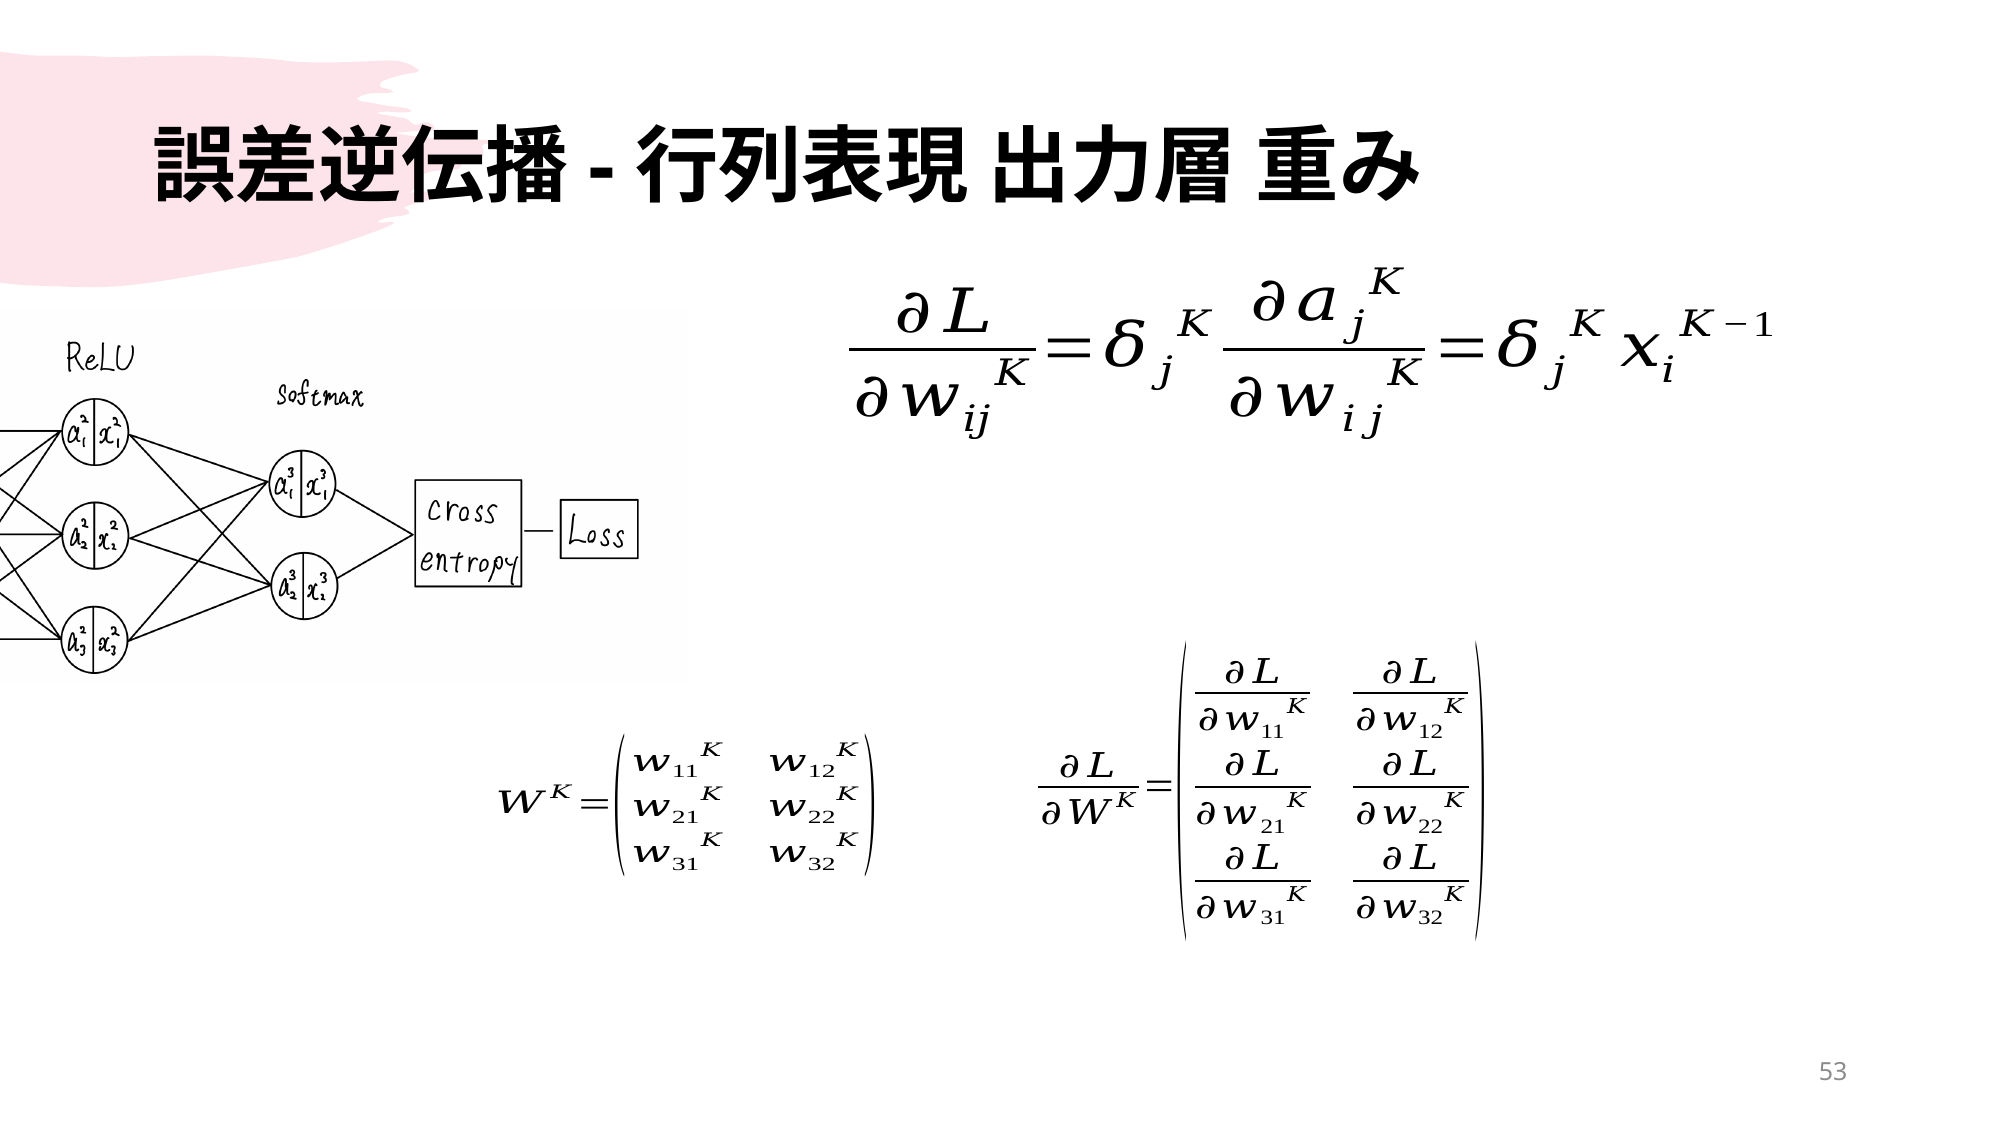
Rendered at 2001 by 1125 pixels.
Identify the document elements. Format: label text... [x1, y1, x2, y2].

slide_number 53 [1412, 1042, 1863, 1103]
title 誤差逆伝播-行列表現 出力層 重み [137, 59, 1863, 278]
picture [0, 307, 688, 682]
